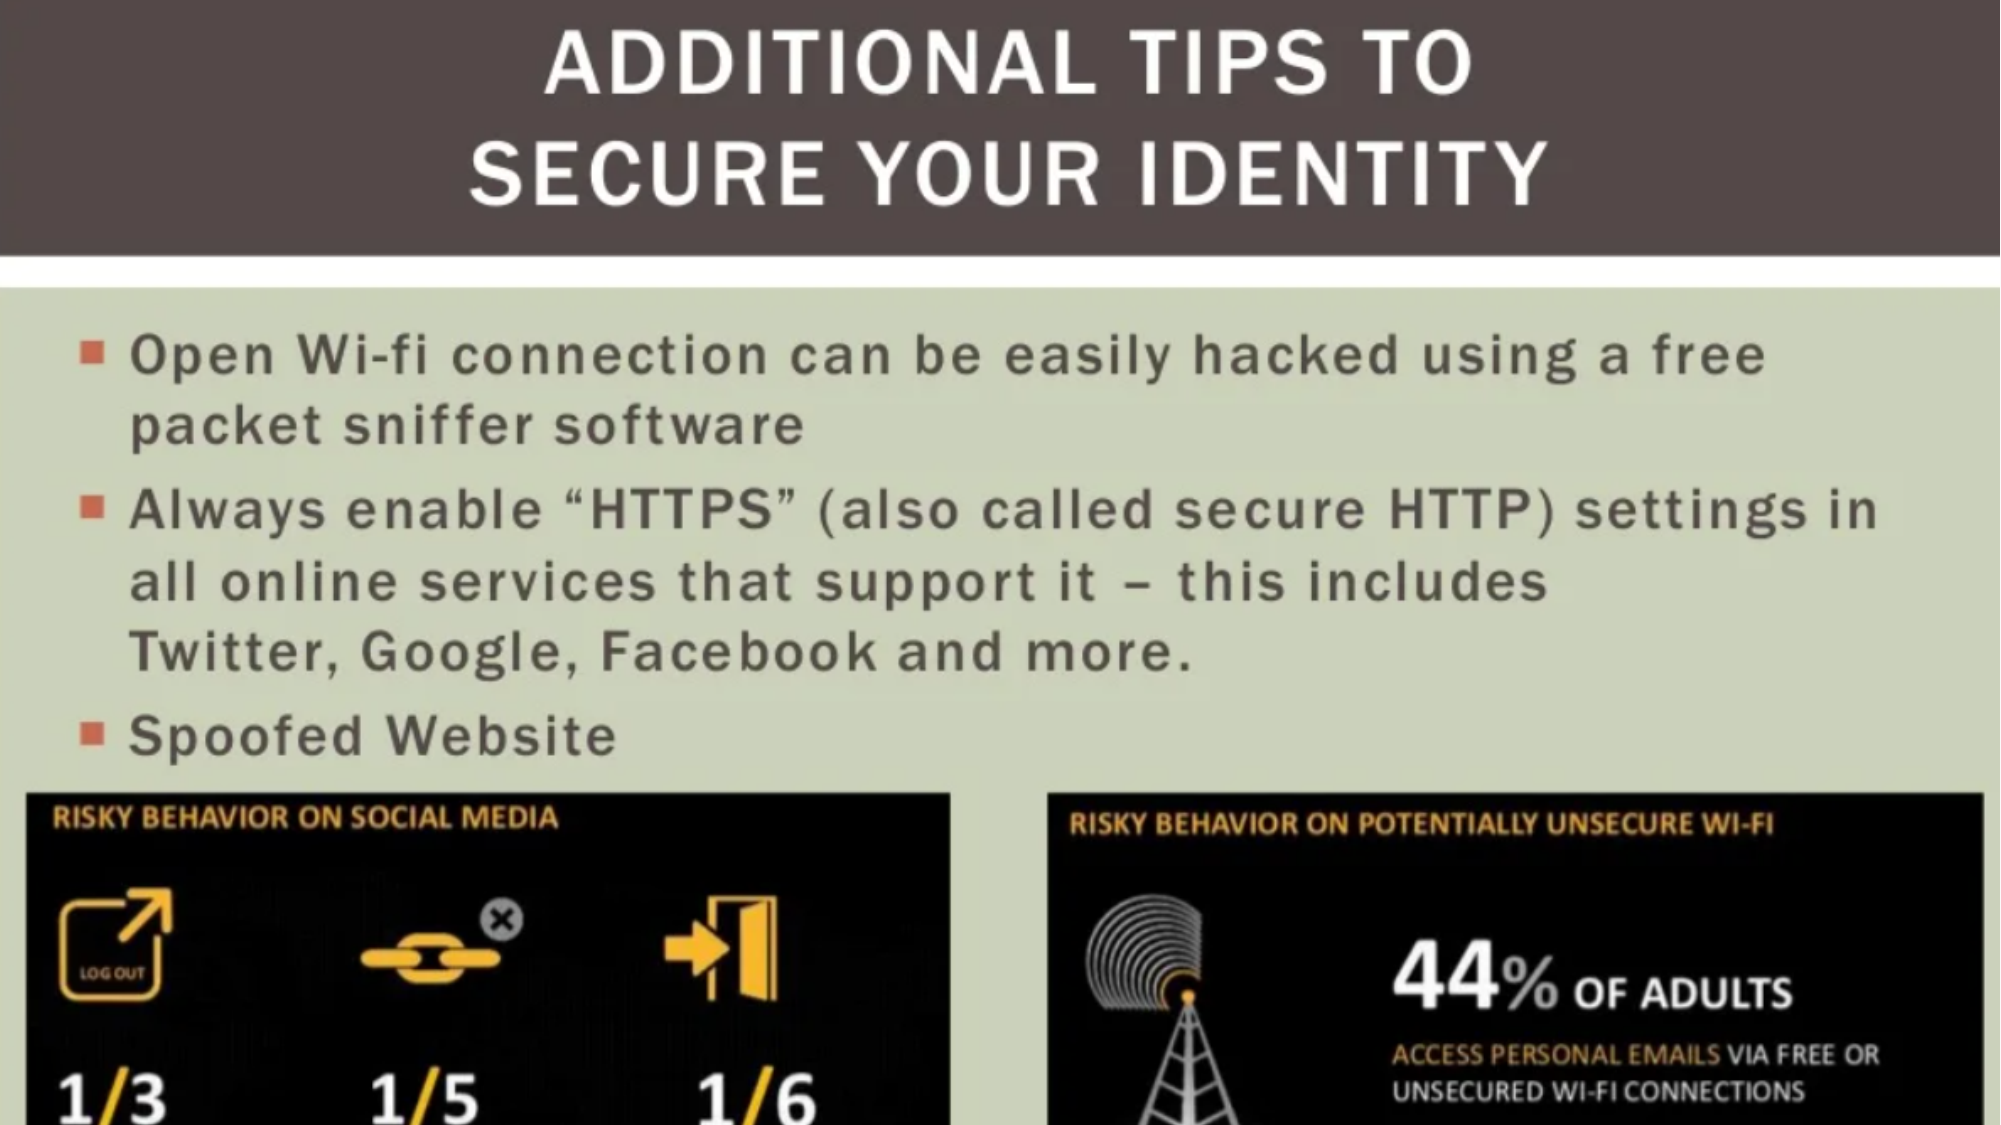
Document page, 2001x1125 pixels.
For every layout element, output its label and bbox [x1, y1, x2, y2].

list [0, 0, 2000, 1125]
